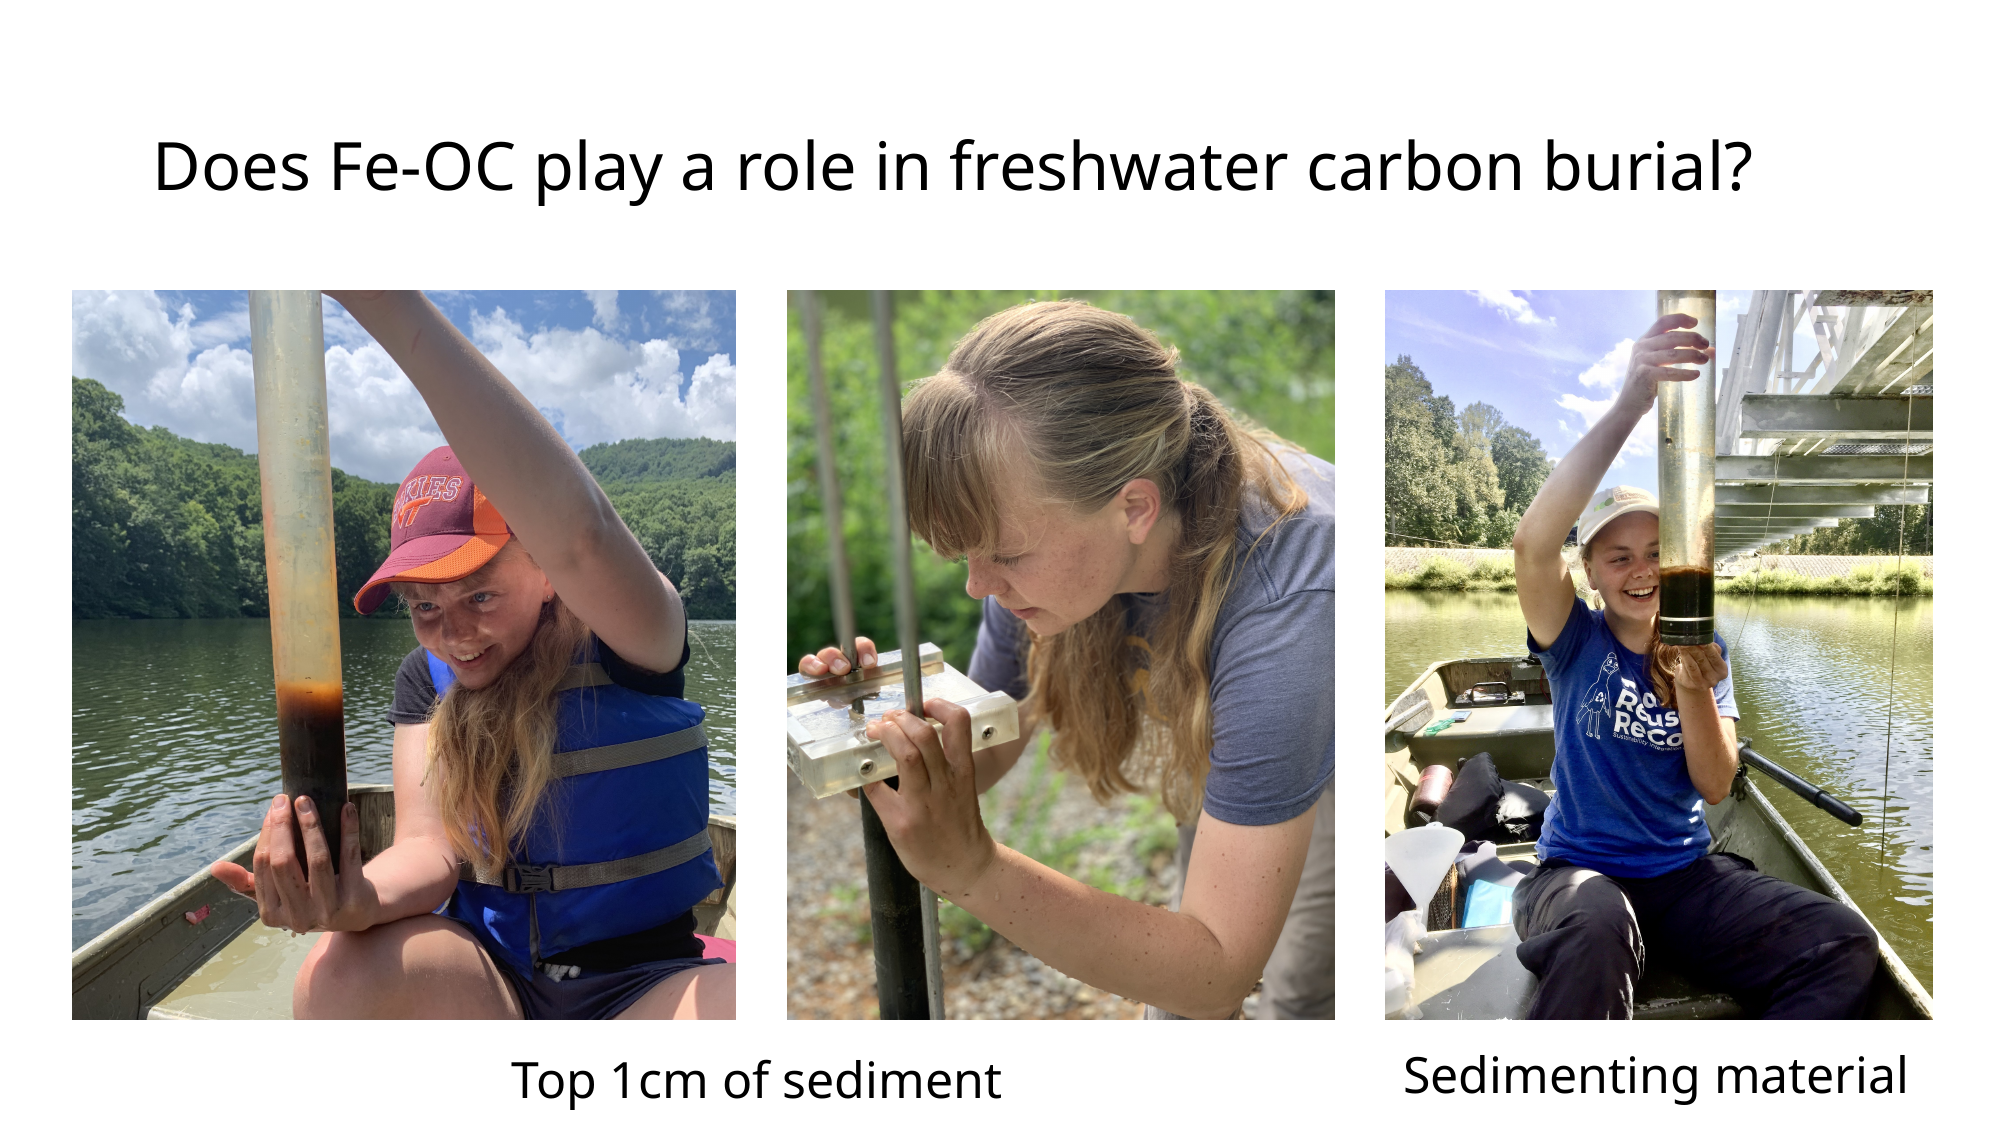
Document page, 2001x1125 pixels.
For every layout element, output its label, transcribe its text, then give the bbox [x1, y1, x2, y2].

picture [72, 290, 736, 1020]
text_box Top 1cm of sediment [497, 1041, 1018, 1117]
text_box Sedimenting material [1388, 1036, 1926, 1111]
picture [786, 290, 1335, 1020]
title Does Fe-OC play a role in freshwater carbon burial? [137, 59, 1863, 278]
picture [1385, 290, 1933, 1020]
